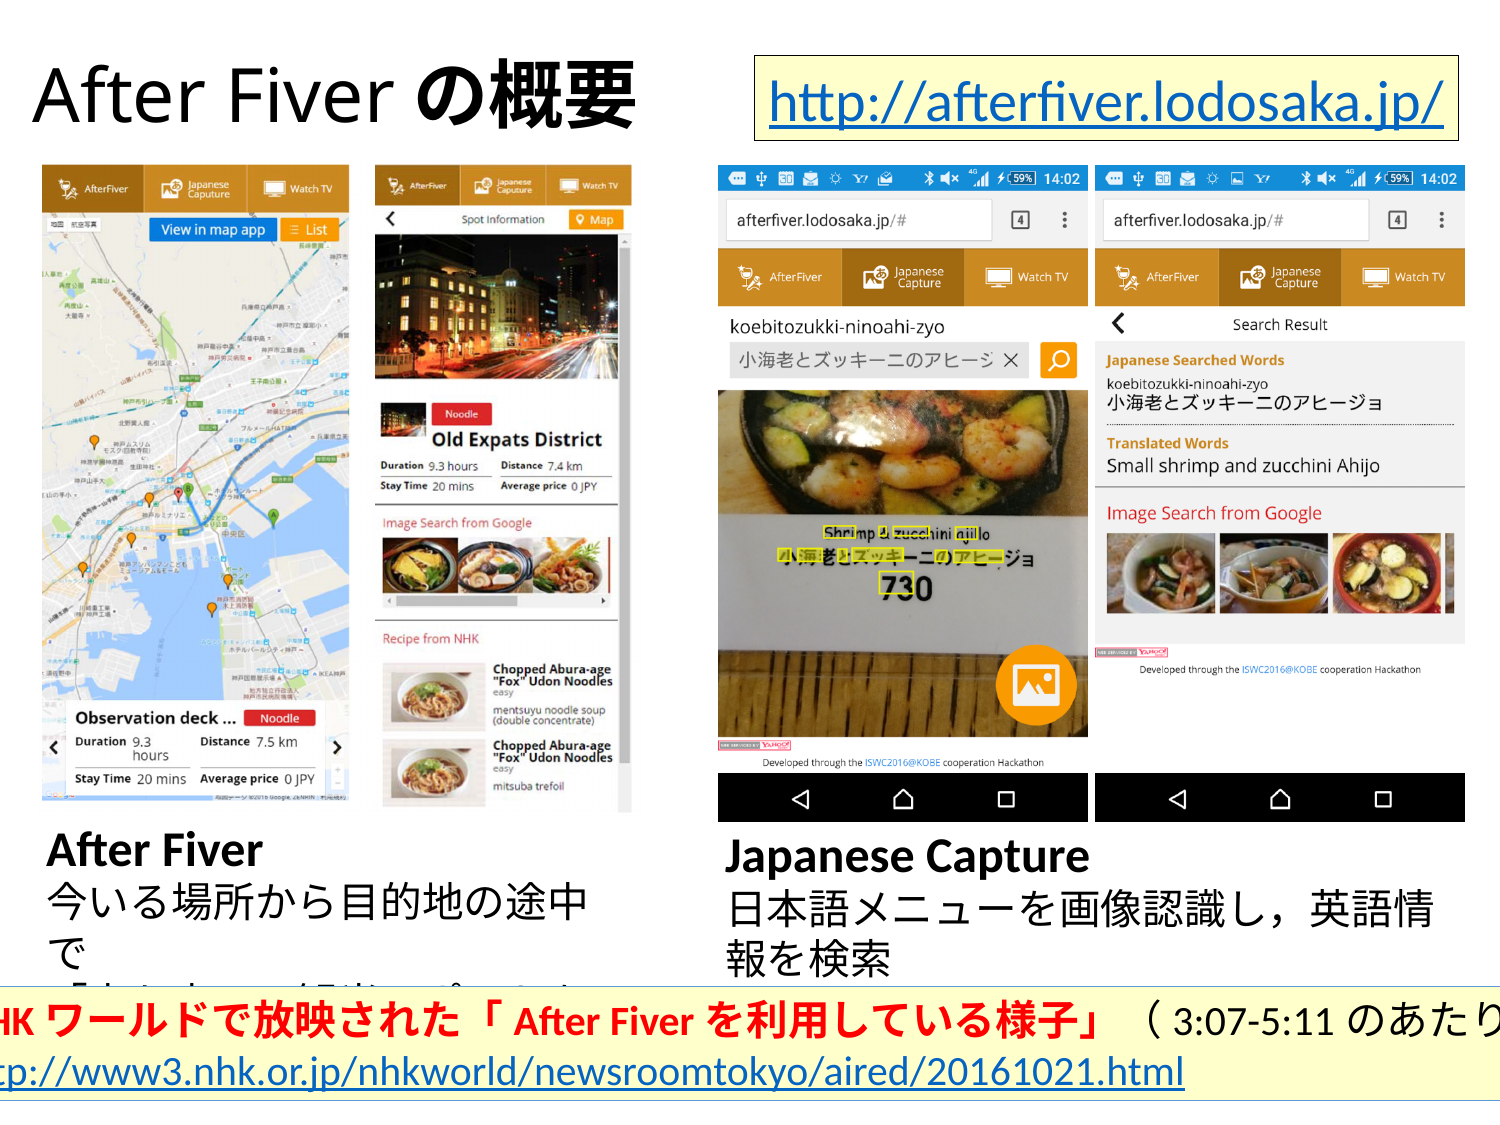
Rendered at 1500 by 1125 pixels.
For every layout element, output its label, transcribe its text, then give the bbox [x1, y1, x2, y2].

picture [1095, 164, 1465, 822]
picture [718, 165, 1088, 822]
text_box http://afterfiver.lodosaka.jp/ [754, 55, 1459, 141]
picture [39, 159, 643, 822]
text_box NHKワールドで放映された「After Fiverを利用している様子」（3:07-5:11のあたり） http://www3.nhk.or.jp/nhkworld/newsroomtokyo/aired/20161021.html [0, 986, 1500, 1101]
text_box After Fiver 今いる場所から目的地の途中で 「立ち寄る」観光スポットを検索 [31, 808, 643, 986]
title After Fiverの概要 [17, 31, 712, 165]
text_box Japanese Capture 日本語メニューを画像認識し，英語情報を検索 [710, 815, 1456, 986]
